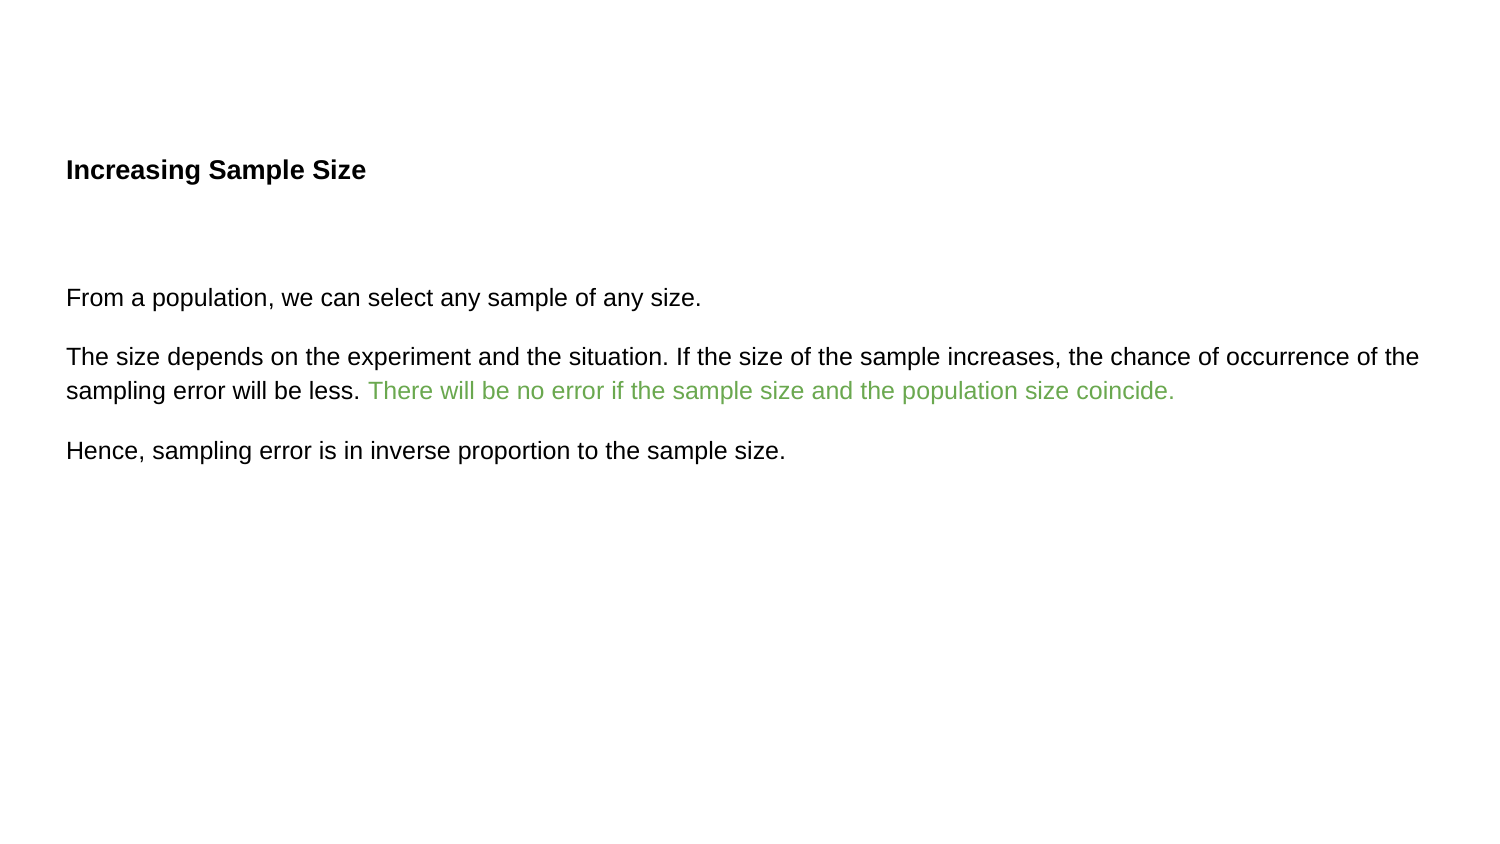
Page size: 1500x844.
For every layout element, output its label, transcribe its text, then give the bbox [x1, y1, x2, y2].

list Increasing Sample Size From a population, we can select any sample of any size. The size depends on the experiment and the situation. If the size of the sample increases, the chance of occurrence of the sampling error will be less. There will be no error if the sample size and the population size coincide. Hence, sampling error is in inverse proportion to the sample size. [51, 132, 1449, 694]
